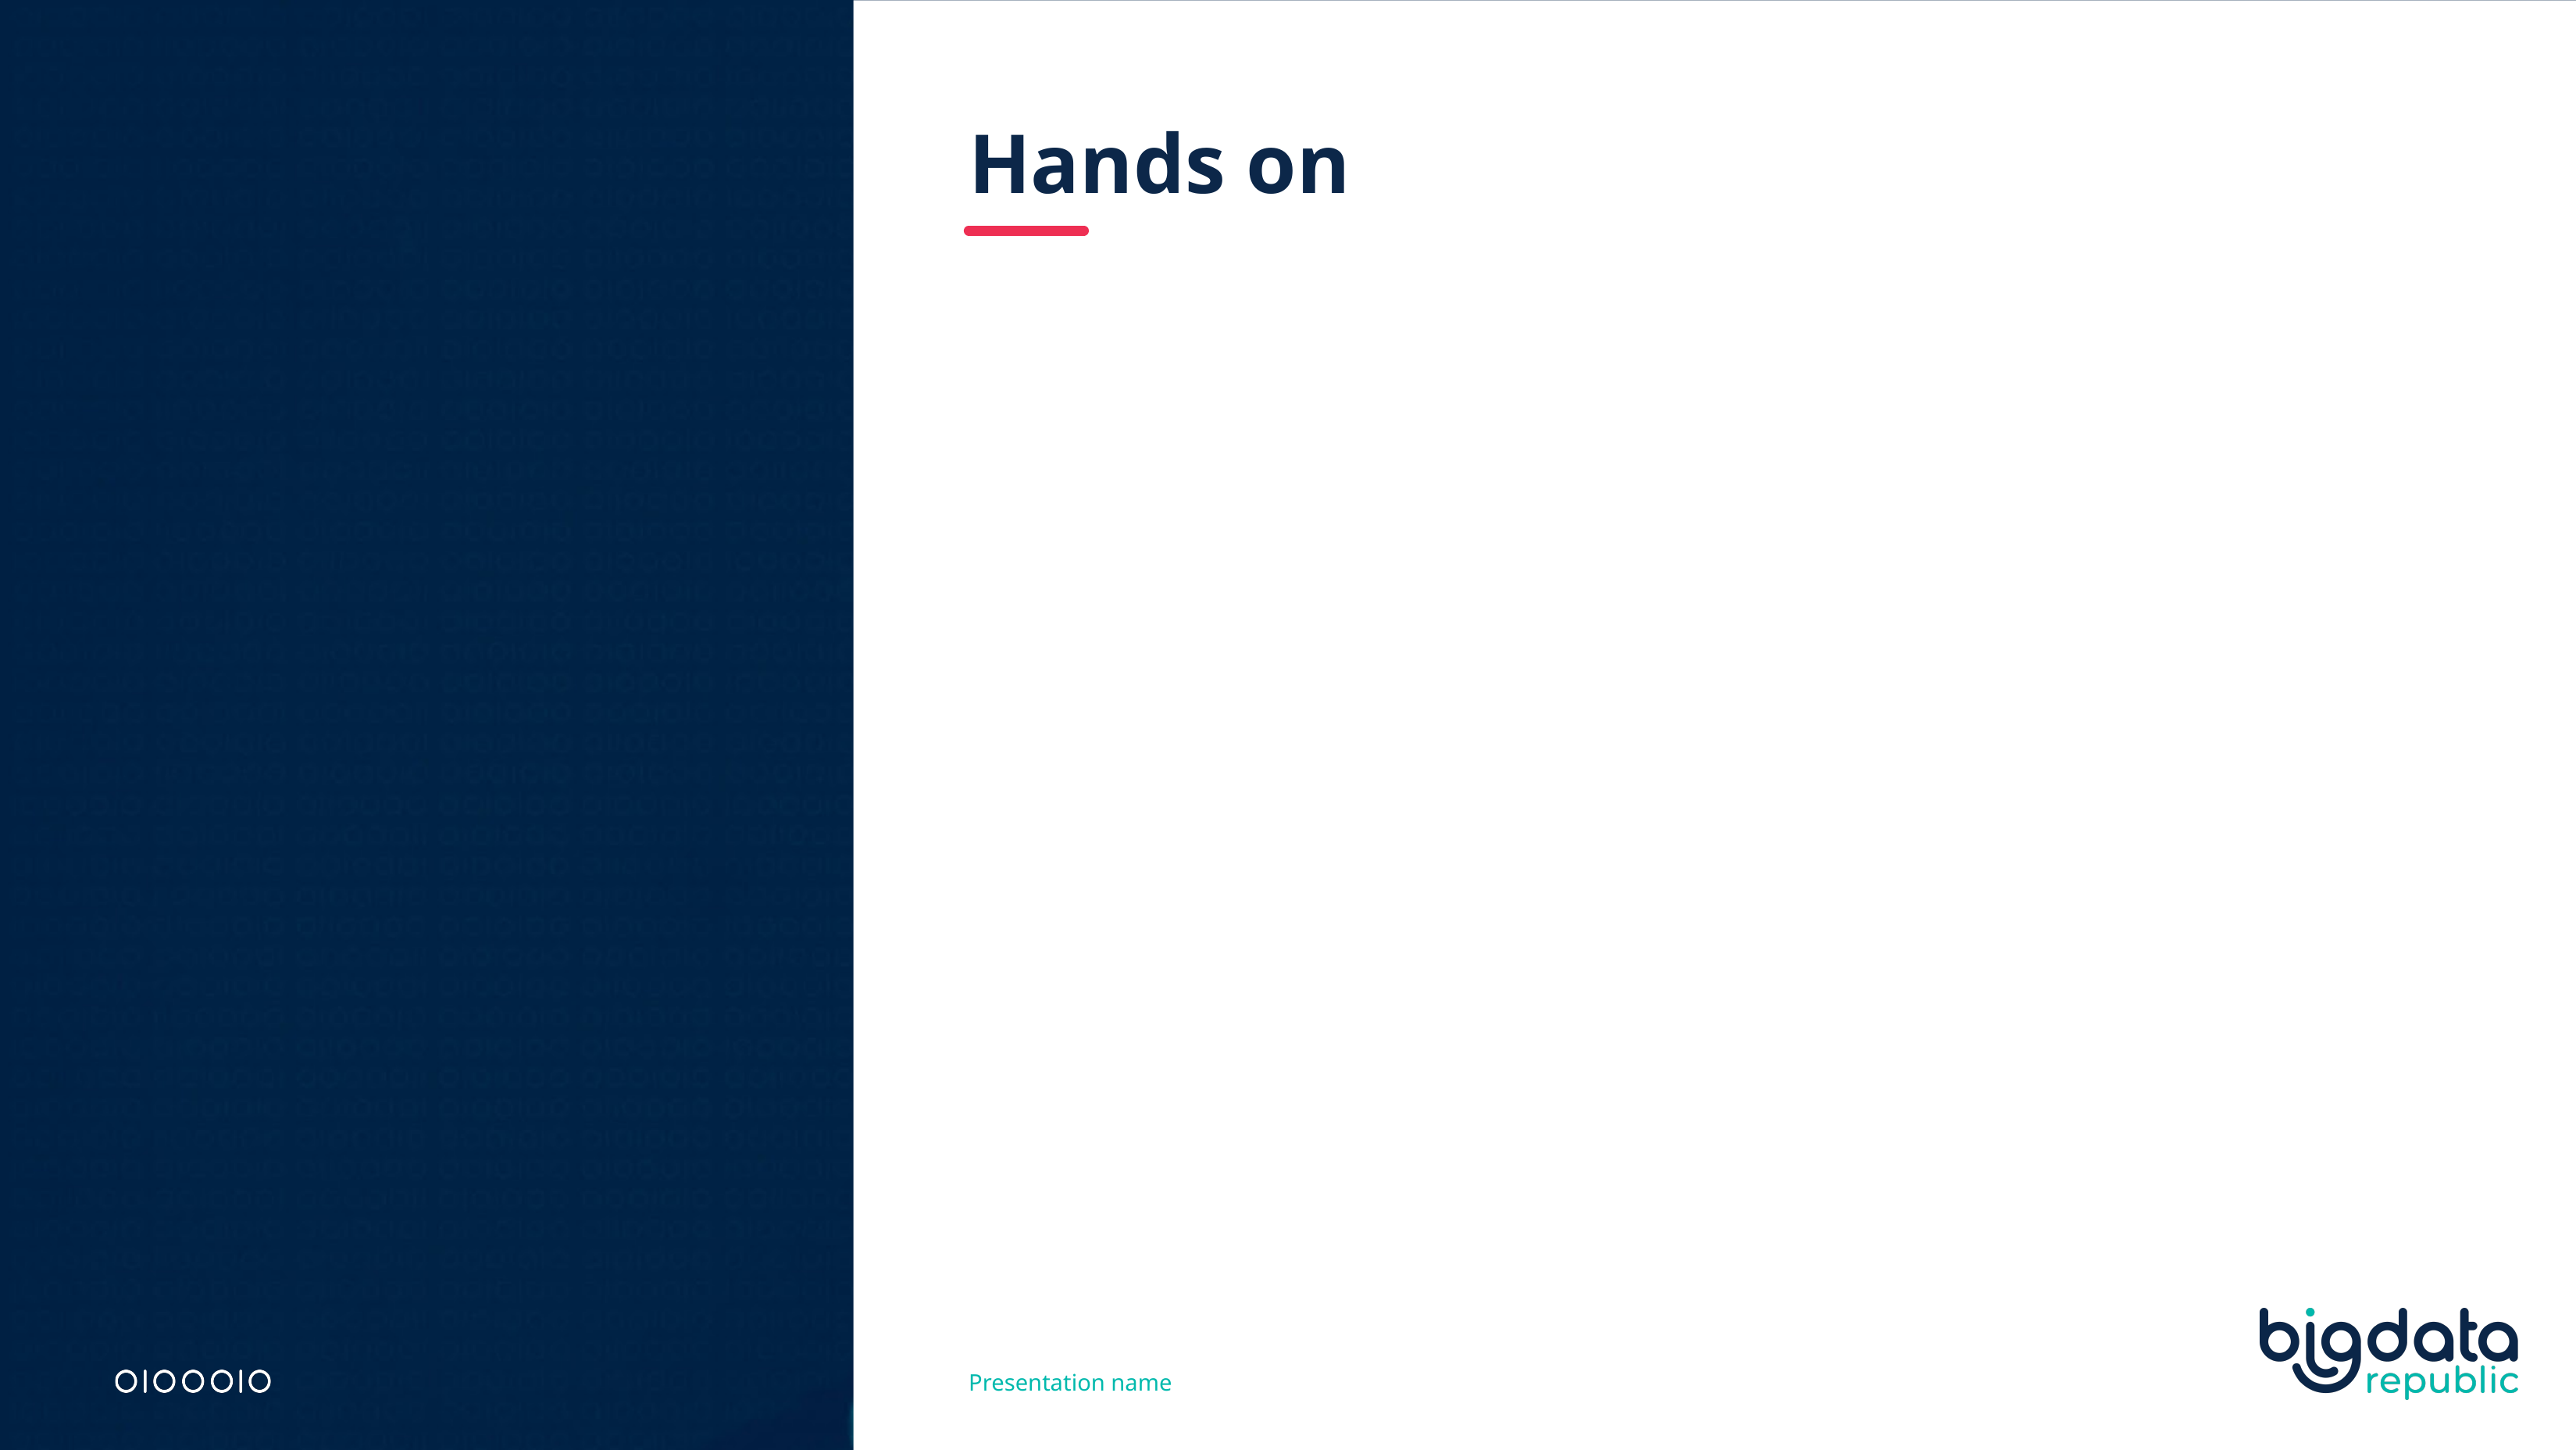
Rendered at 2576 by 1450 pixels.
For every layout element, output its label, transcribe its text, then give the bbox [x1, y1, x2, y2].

title Hands on [969, 92, 2460, 191]
picture [0, 0, 853, 1450]
footer Presentation name [969, 1359, 2238, 1405]
picture [2260, 1308, 2519, 1401]
